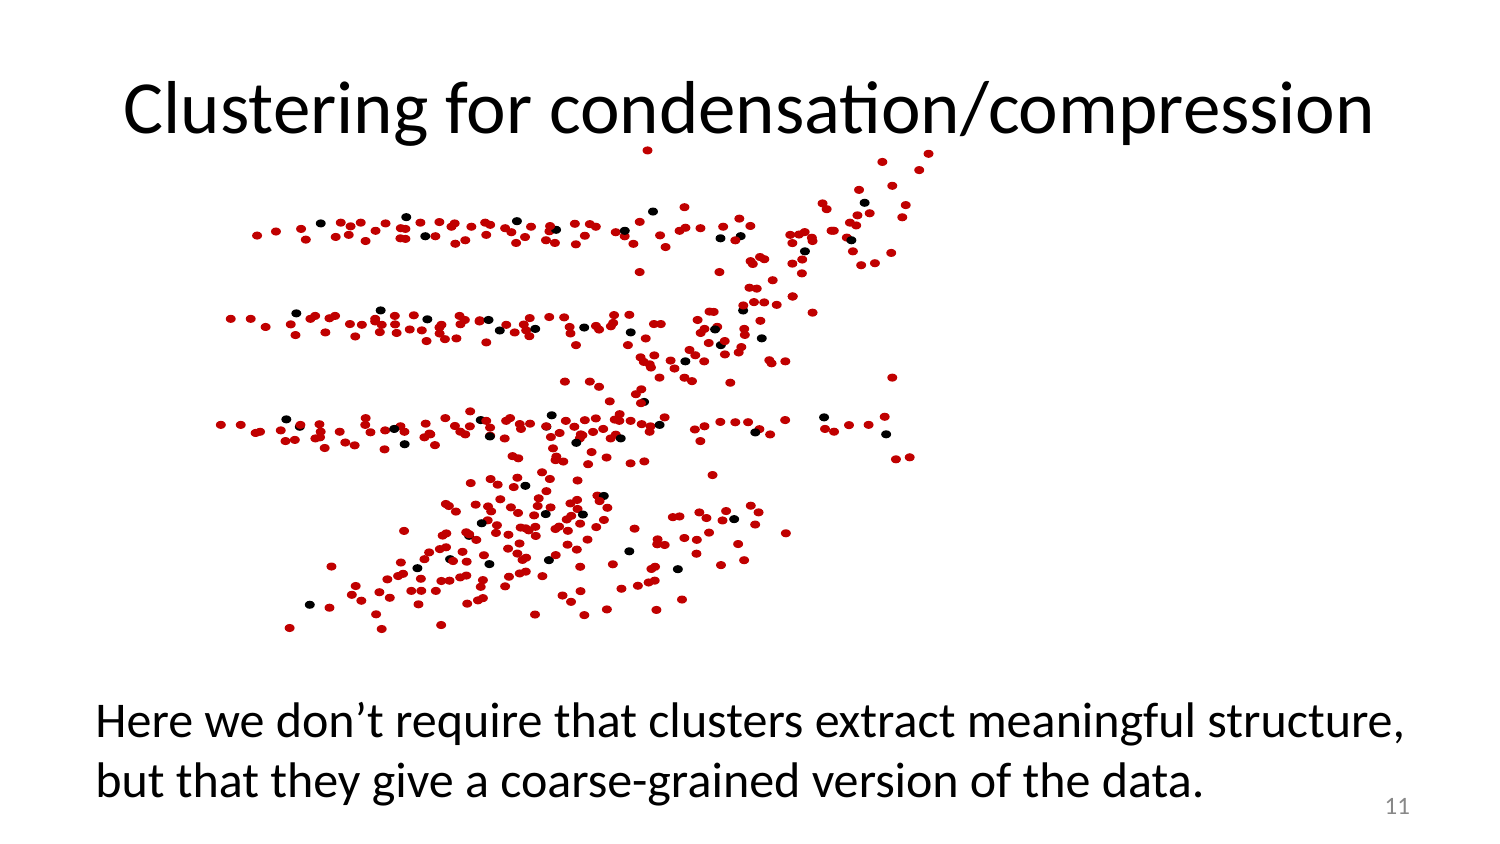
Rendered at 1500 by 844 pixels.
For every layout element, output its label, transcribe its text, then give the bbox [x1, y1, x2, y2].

text_box Here we don’t require that clusters extract meaningful structure, but that they give a coarse-grained version of the data. [80, 120, 1431, 790]
title Clustering for condensation/compression [75, 33, 1425, 175]
slide_number ‹#› [1074, 782, 1425, 827]
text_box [215, 146, 934, 634]
